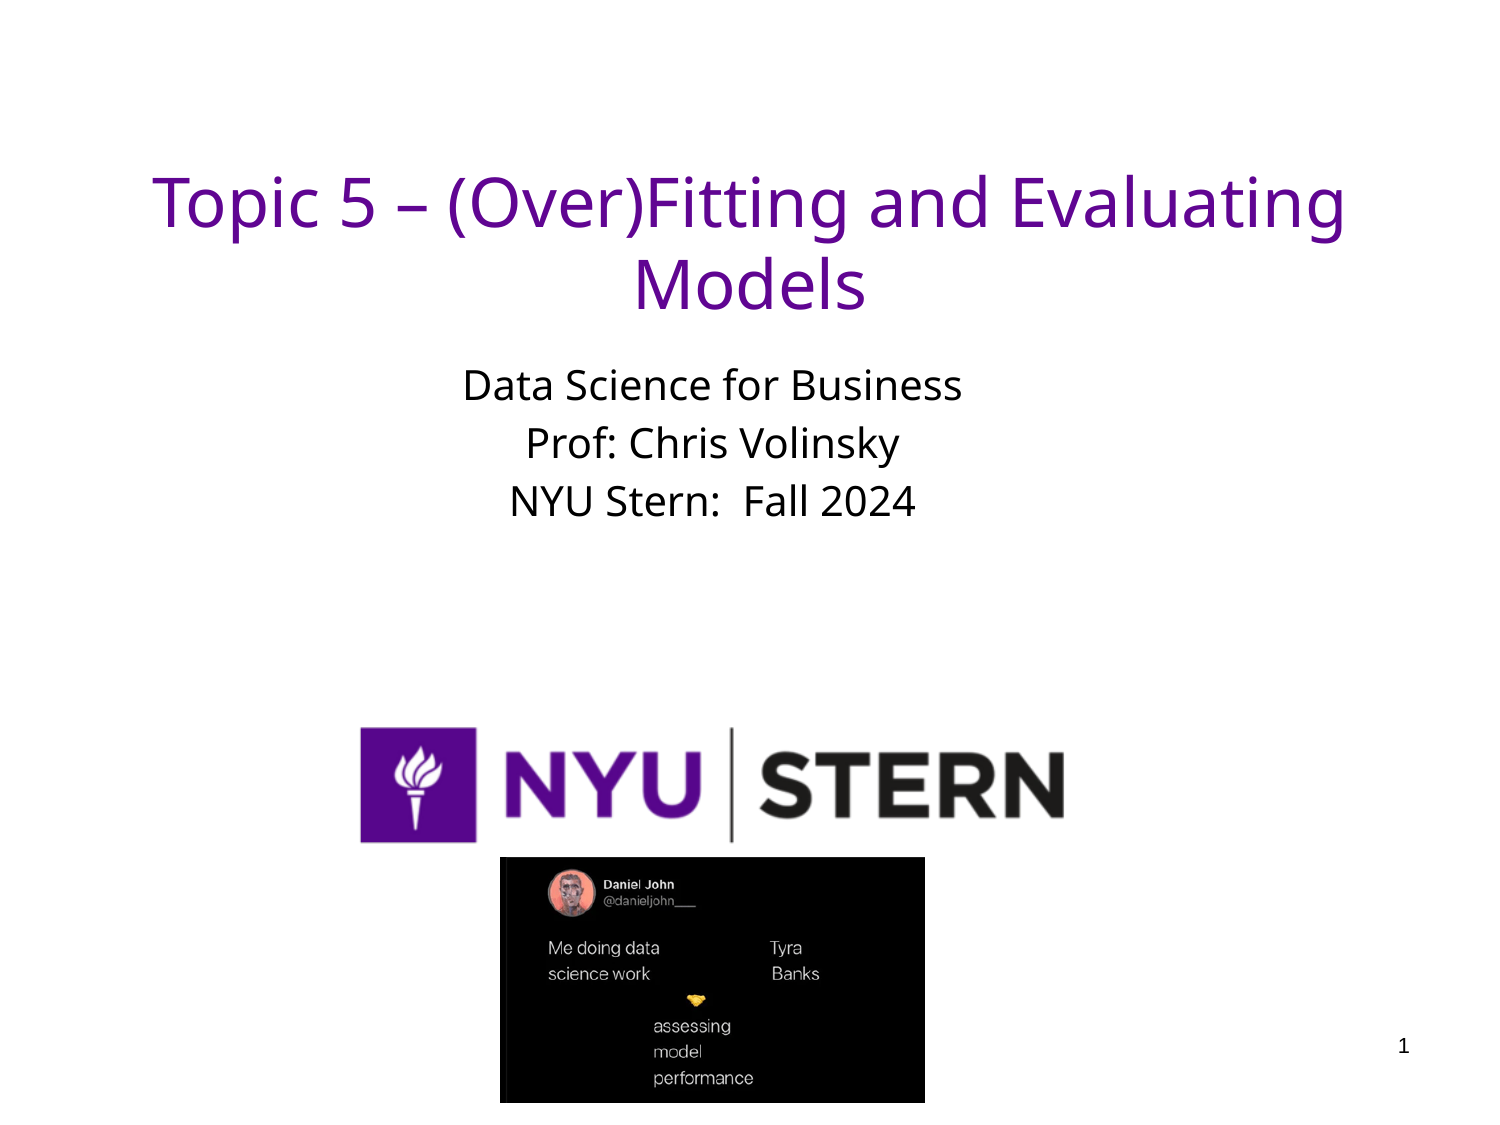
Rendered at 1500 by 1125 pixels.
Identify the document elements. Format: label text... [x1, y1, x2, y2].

subtitle Data Science for Business Prof: Chris Volinsky NYU Stern: Fall 2024 [187, 350, 1238, 639]
title Topic 5 – (Over)Fitting and Evaluating Models [112, 120, 1388, 362]
slide_number 1 [1074, 1024, 1426, 1103]
picture [316, 639, 1109, 1103]
